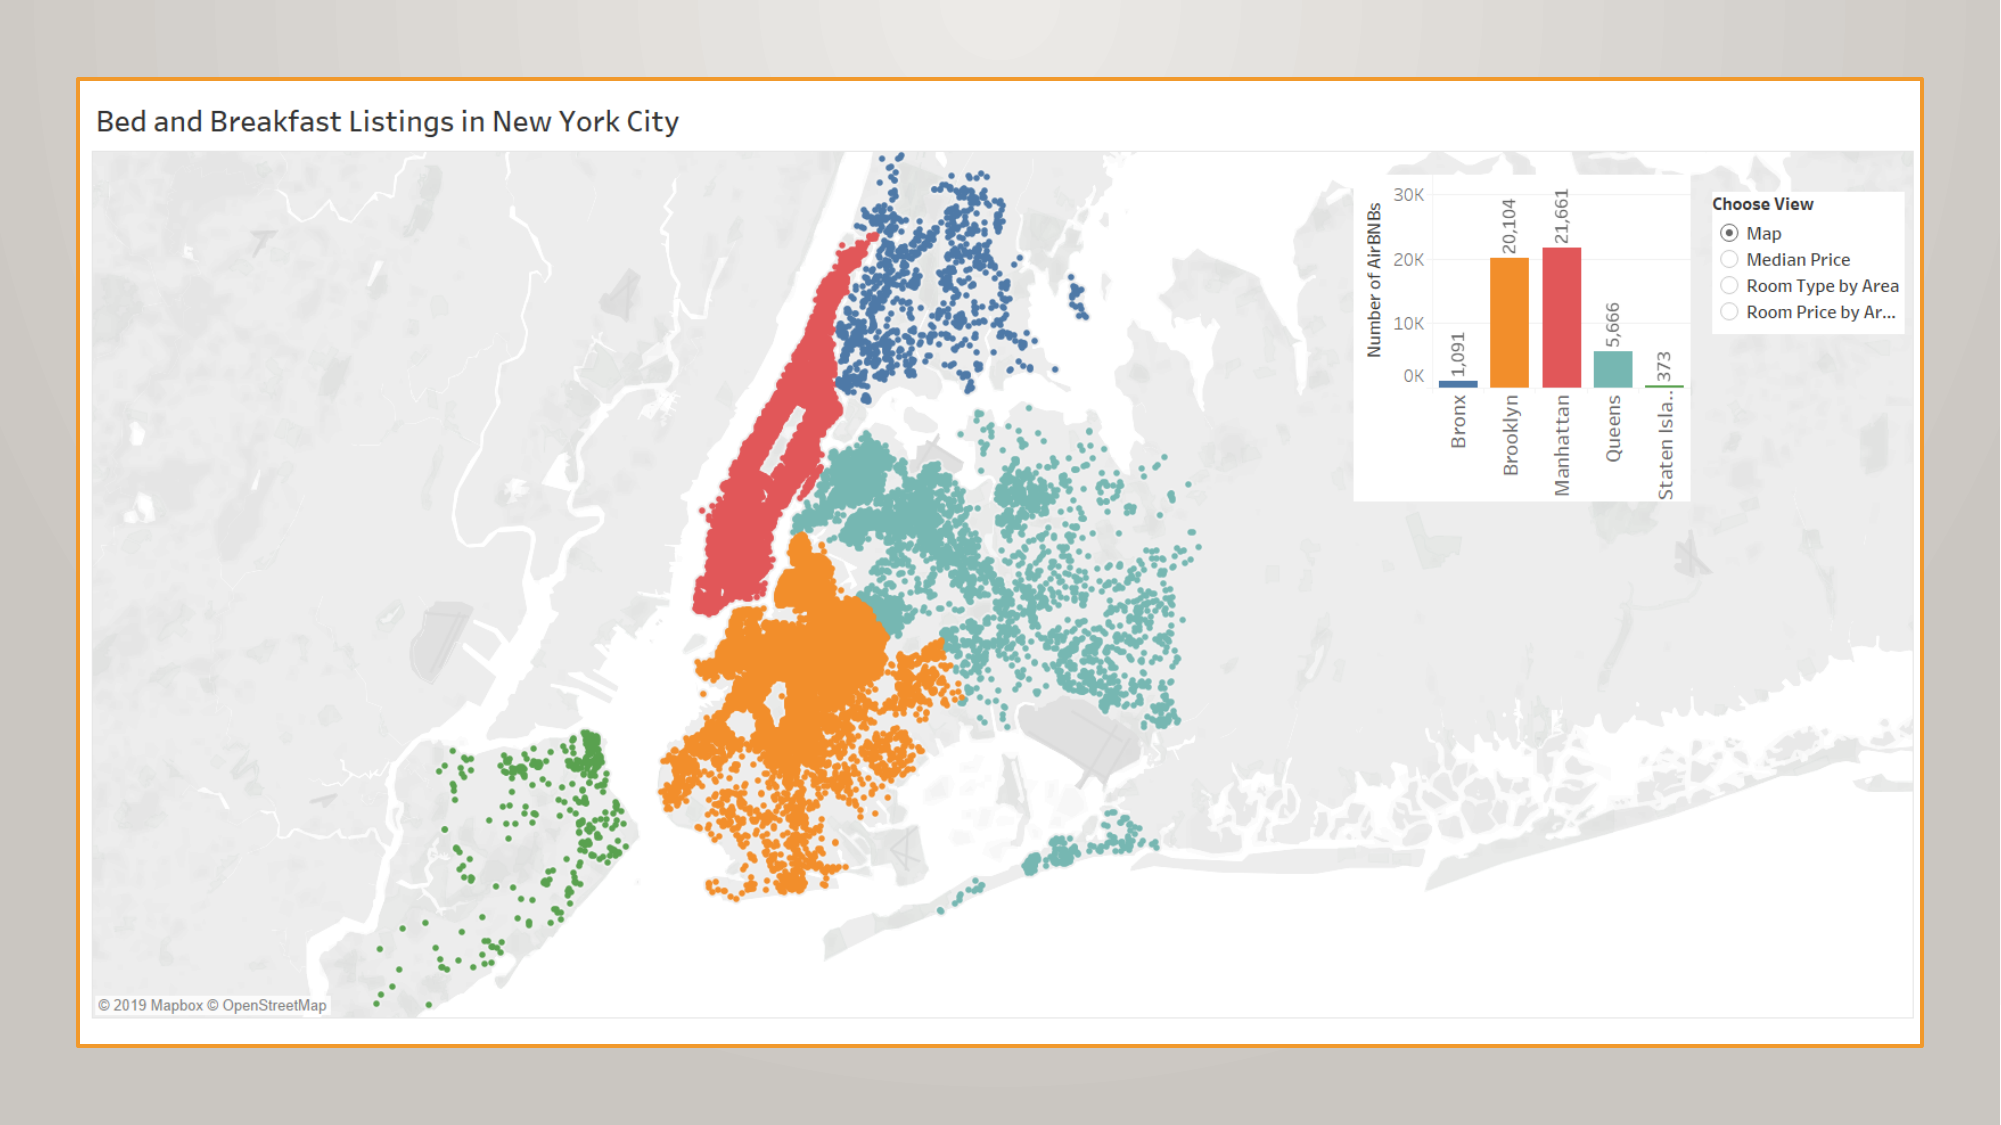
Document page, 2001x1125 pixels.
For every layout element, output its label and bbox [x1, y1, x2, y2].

text_box [0, 0, 2000, 1004]
text_box [77, 77, 1923, 1004]
picture [0, 103, 2000, 1125]
